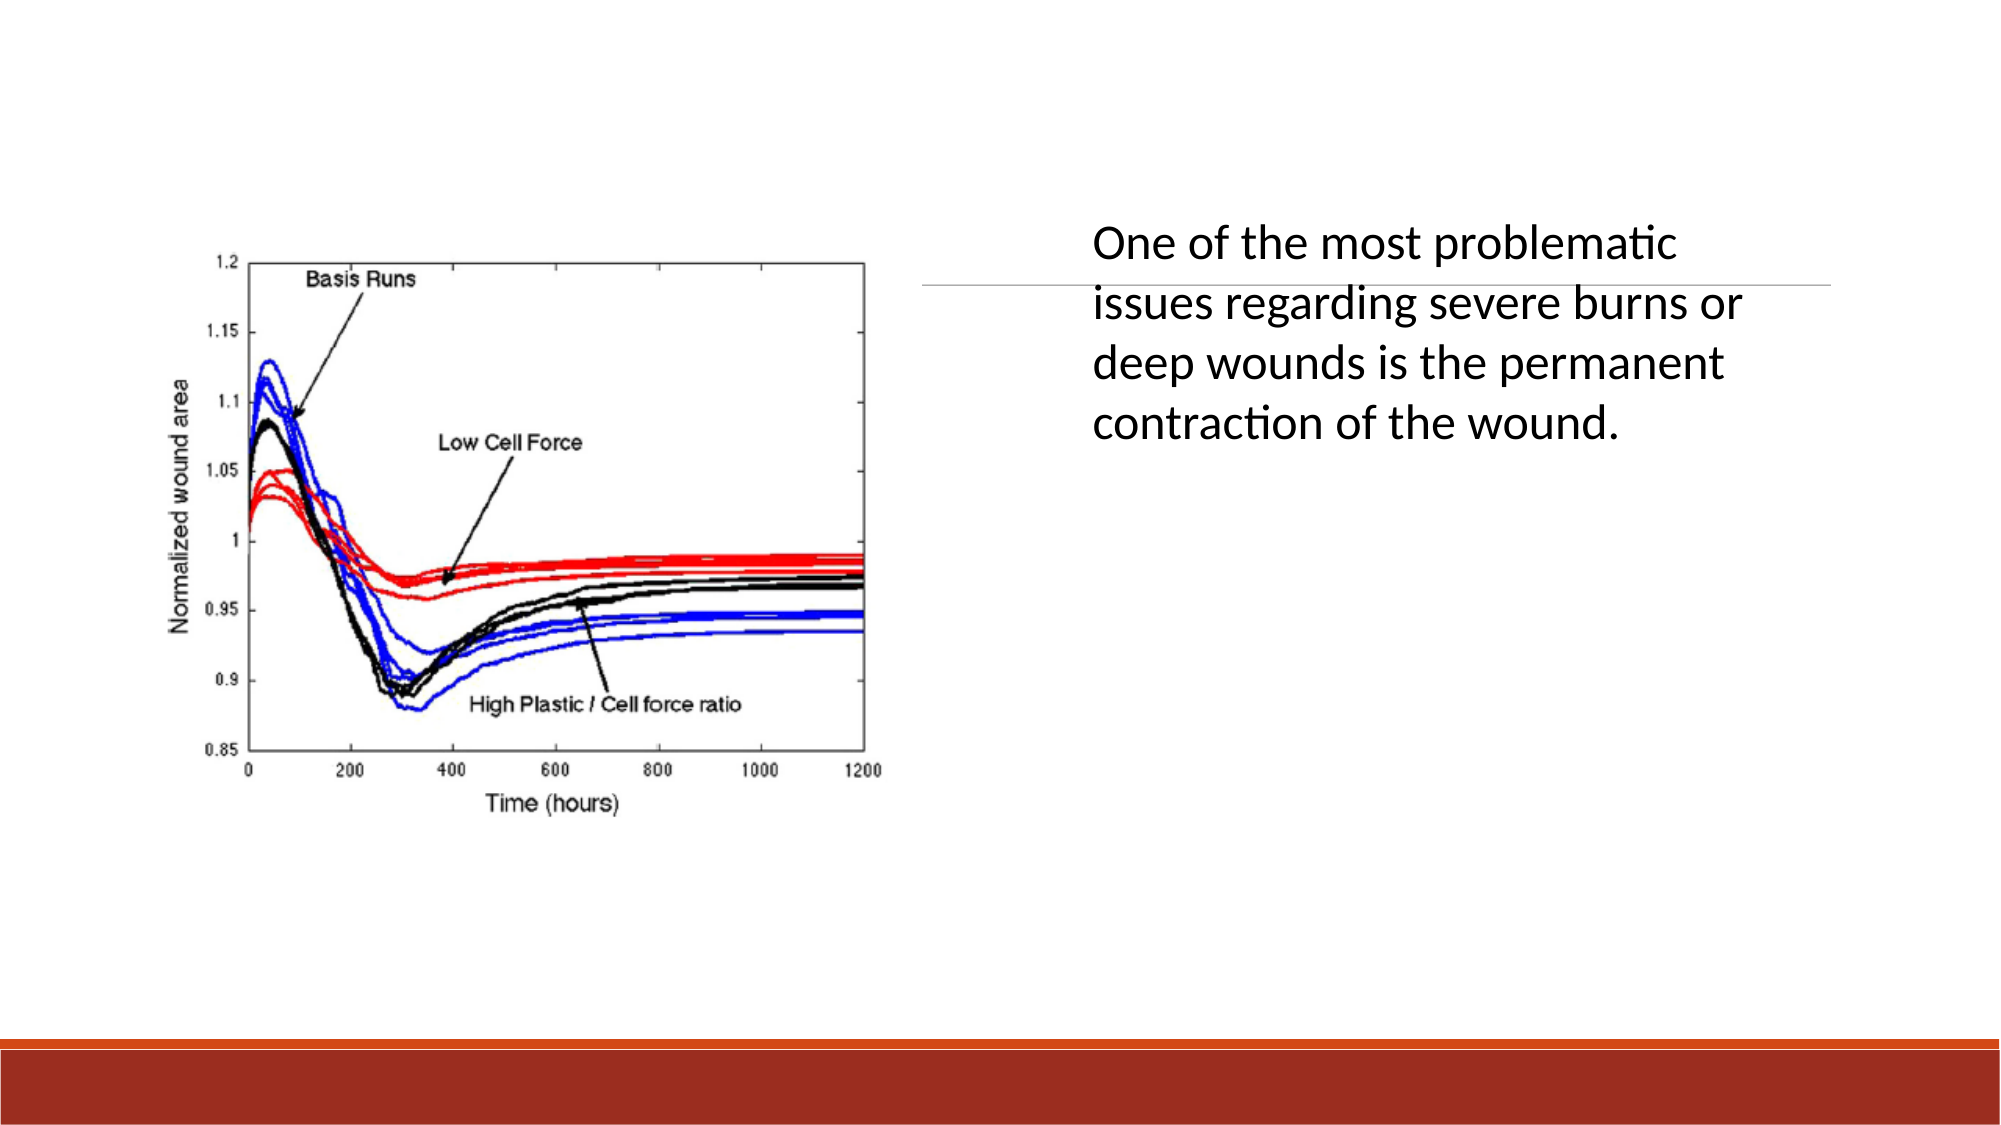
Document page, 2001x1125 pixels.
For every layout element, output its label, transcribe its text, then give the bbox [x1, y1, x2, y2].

picture [129, 227, 922, 828]
text_box One of the most problematic issues regarding severe burns or deep wounds is the permanent contraction of the wound. [1077, 202, 1822, 457]
